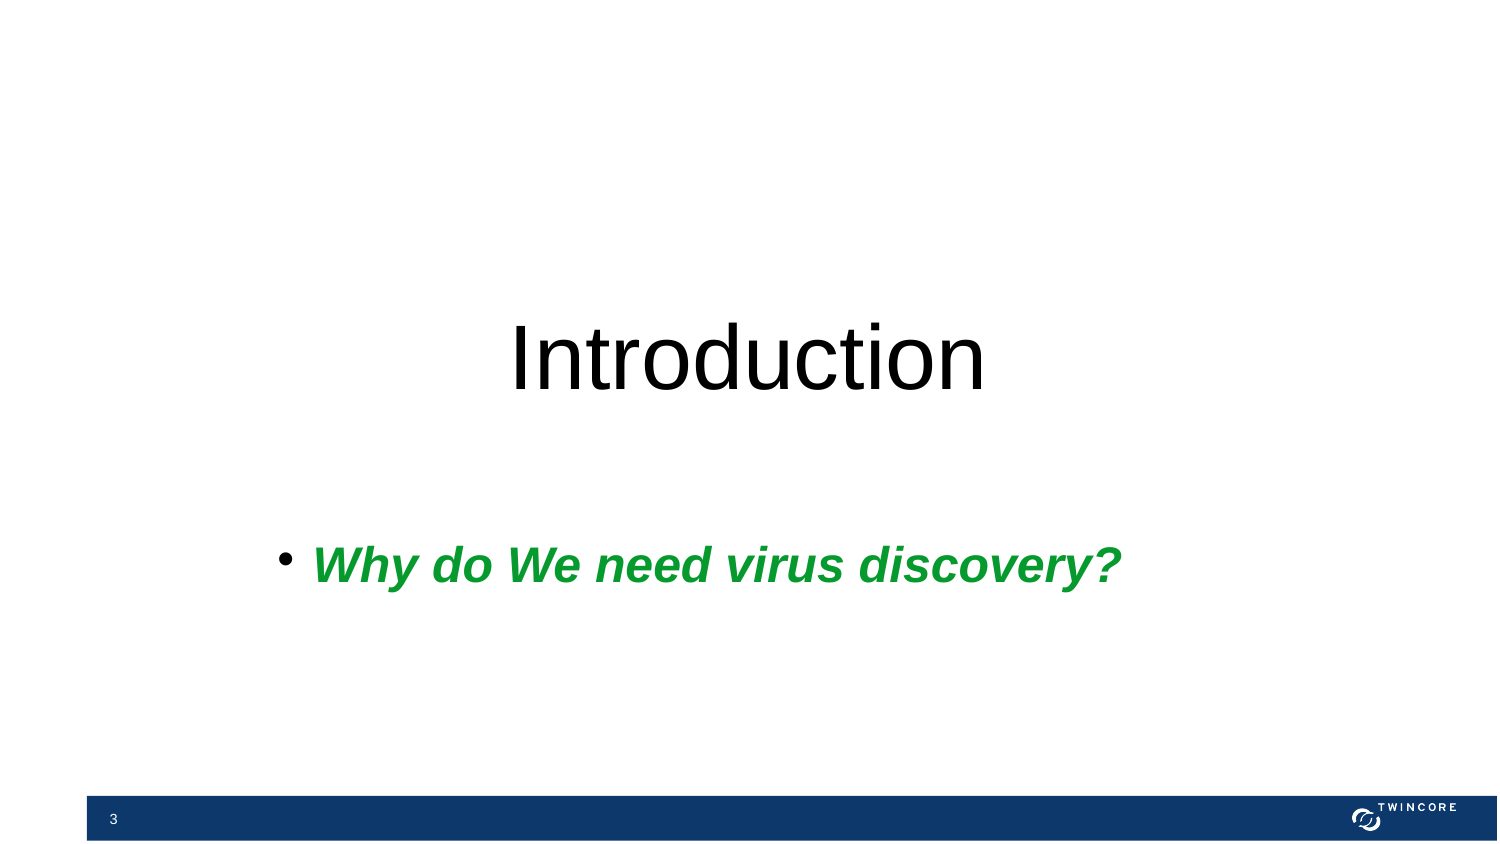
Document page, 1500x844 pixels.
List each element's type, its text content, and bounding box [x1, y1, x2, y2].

text_box Why do We need virus discovery? [262, 524, 1311, 673]
text_box Introduction [129, 302, 1368, 403]
picture [1352, 803, 1456, 831]
